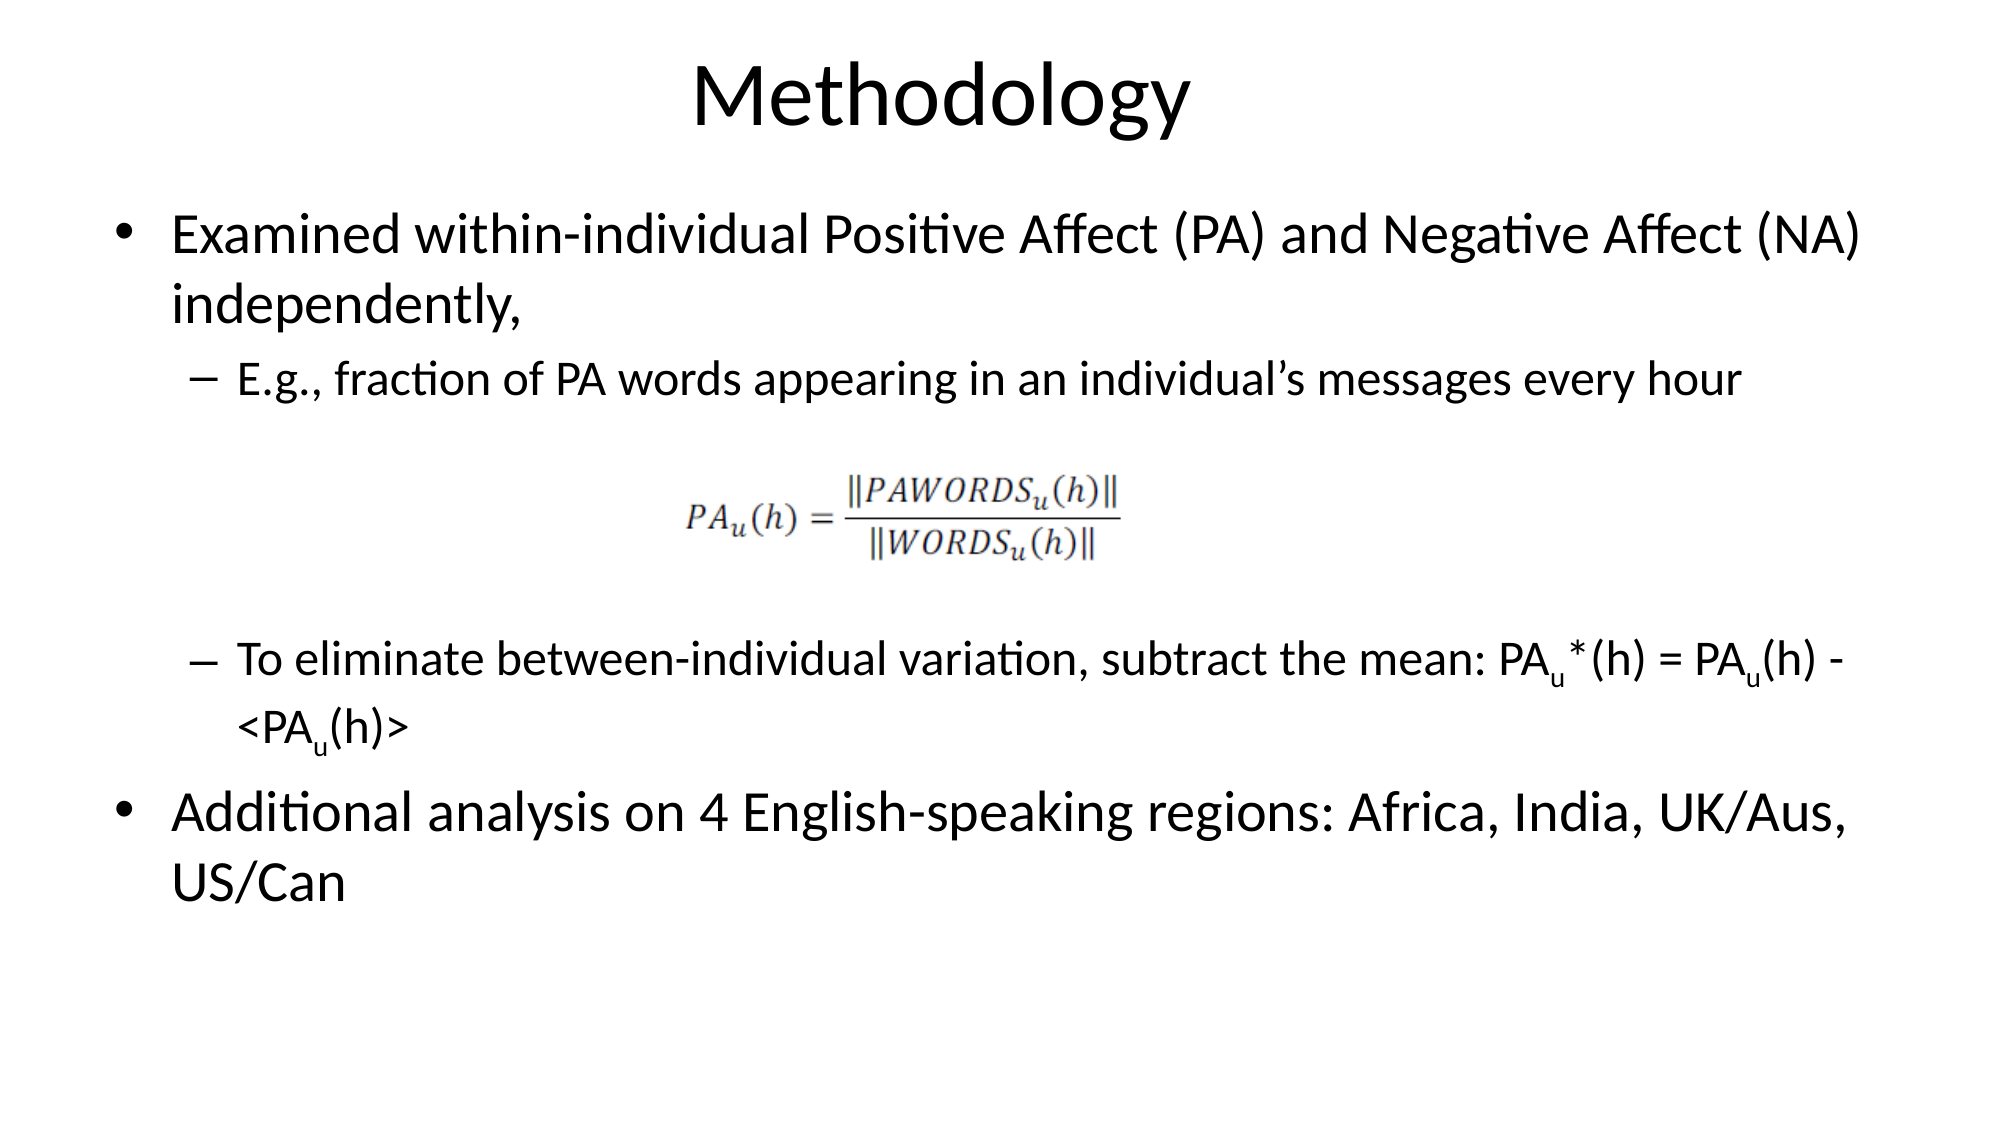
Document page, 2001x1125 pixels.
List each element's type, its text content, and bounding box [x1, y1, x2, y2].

title Methodology [99, 35, 1783, 141]
picture [668, 442, 1179, 589]
list Examined within-individual Positive Affect (PA) and Negative Affect (NA) independently, E.g., fraction of PA words appearing in an individual’s messages every hour To eliminate between-individual variation, subtract the mean: PAu*(h) = PAu(h) - <PAu(h)> Additional analysis on 4 English-speaking regions: Africa, India, UK/Aus, US/Can [99, 187, 1902, 1005]
